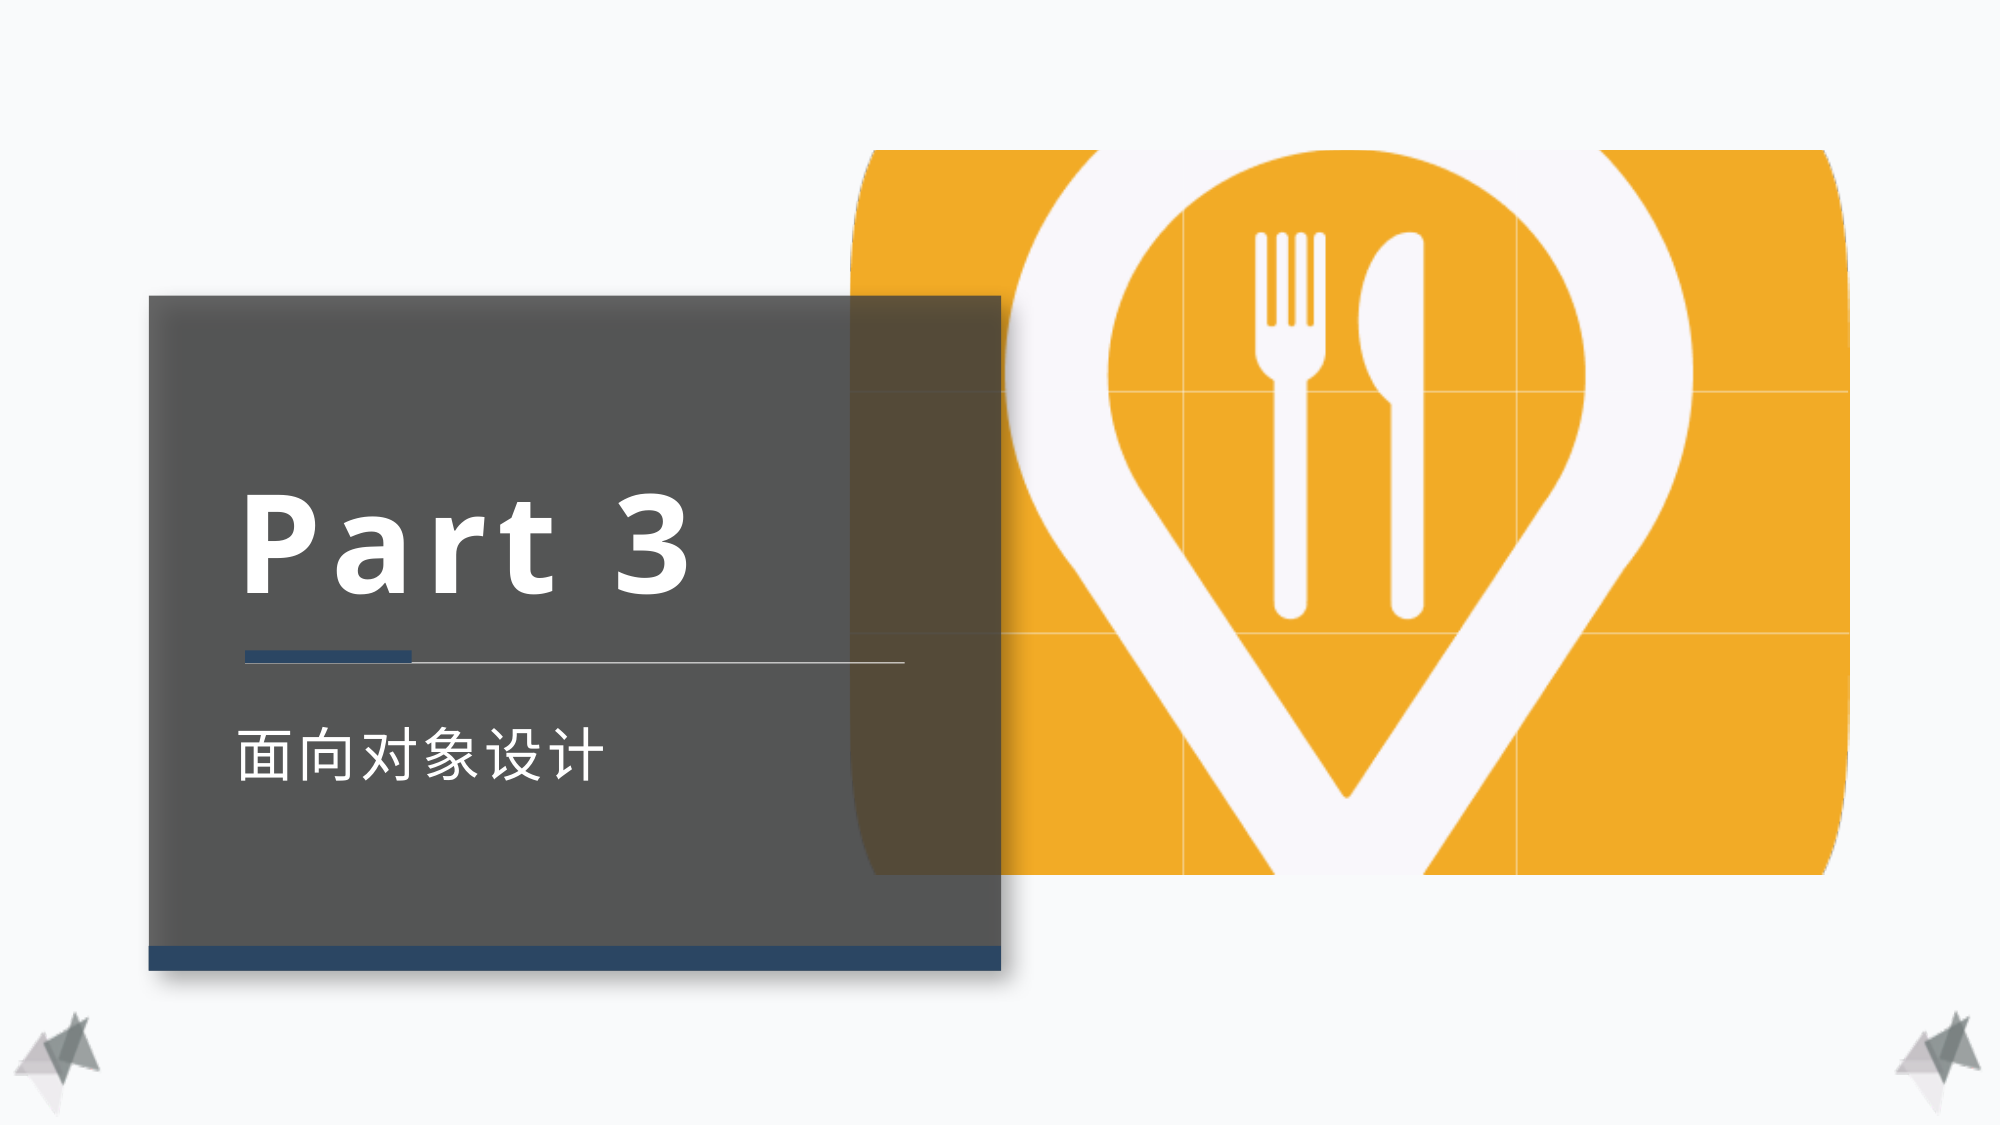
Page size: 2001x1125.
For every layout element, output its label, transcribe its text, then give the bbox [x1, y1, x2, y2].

text_box [148, 295, 1002, 945]
text_box 面向对象设计 [225, 700, 925, 885]
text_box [848, 149, 1850, 875]
text_box [148, 945, 1002, 972]
picture [0, 1006, 119, 1125]
picture [1881, 1005, 2000, 1125]
text_box Part 3 [225, 425, 848, 626]
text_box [245, 650, 905, 664]
